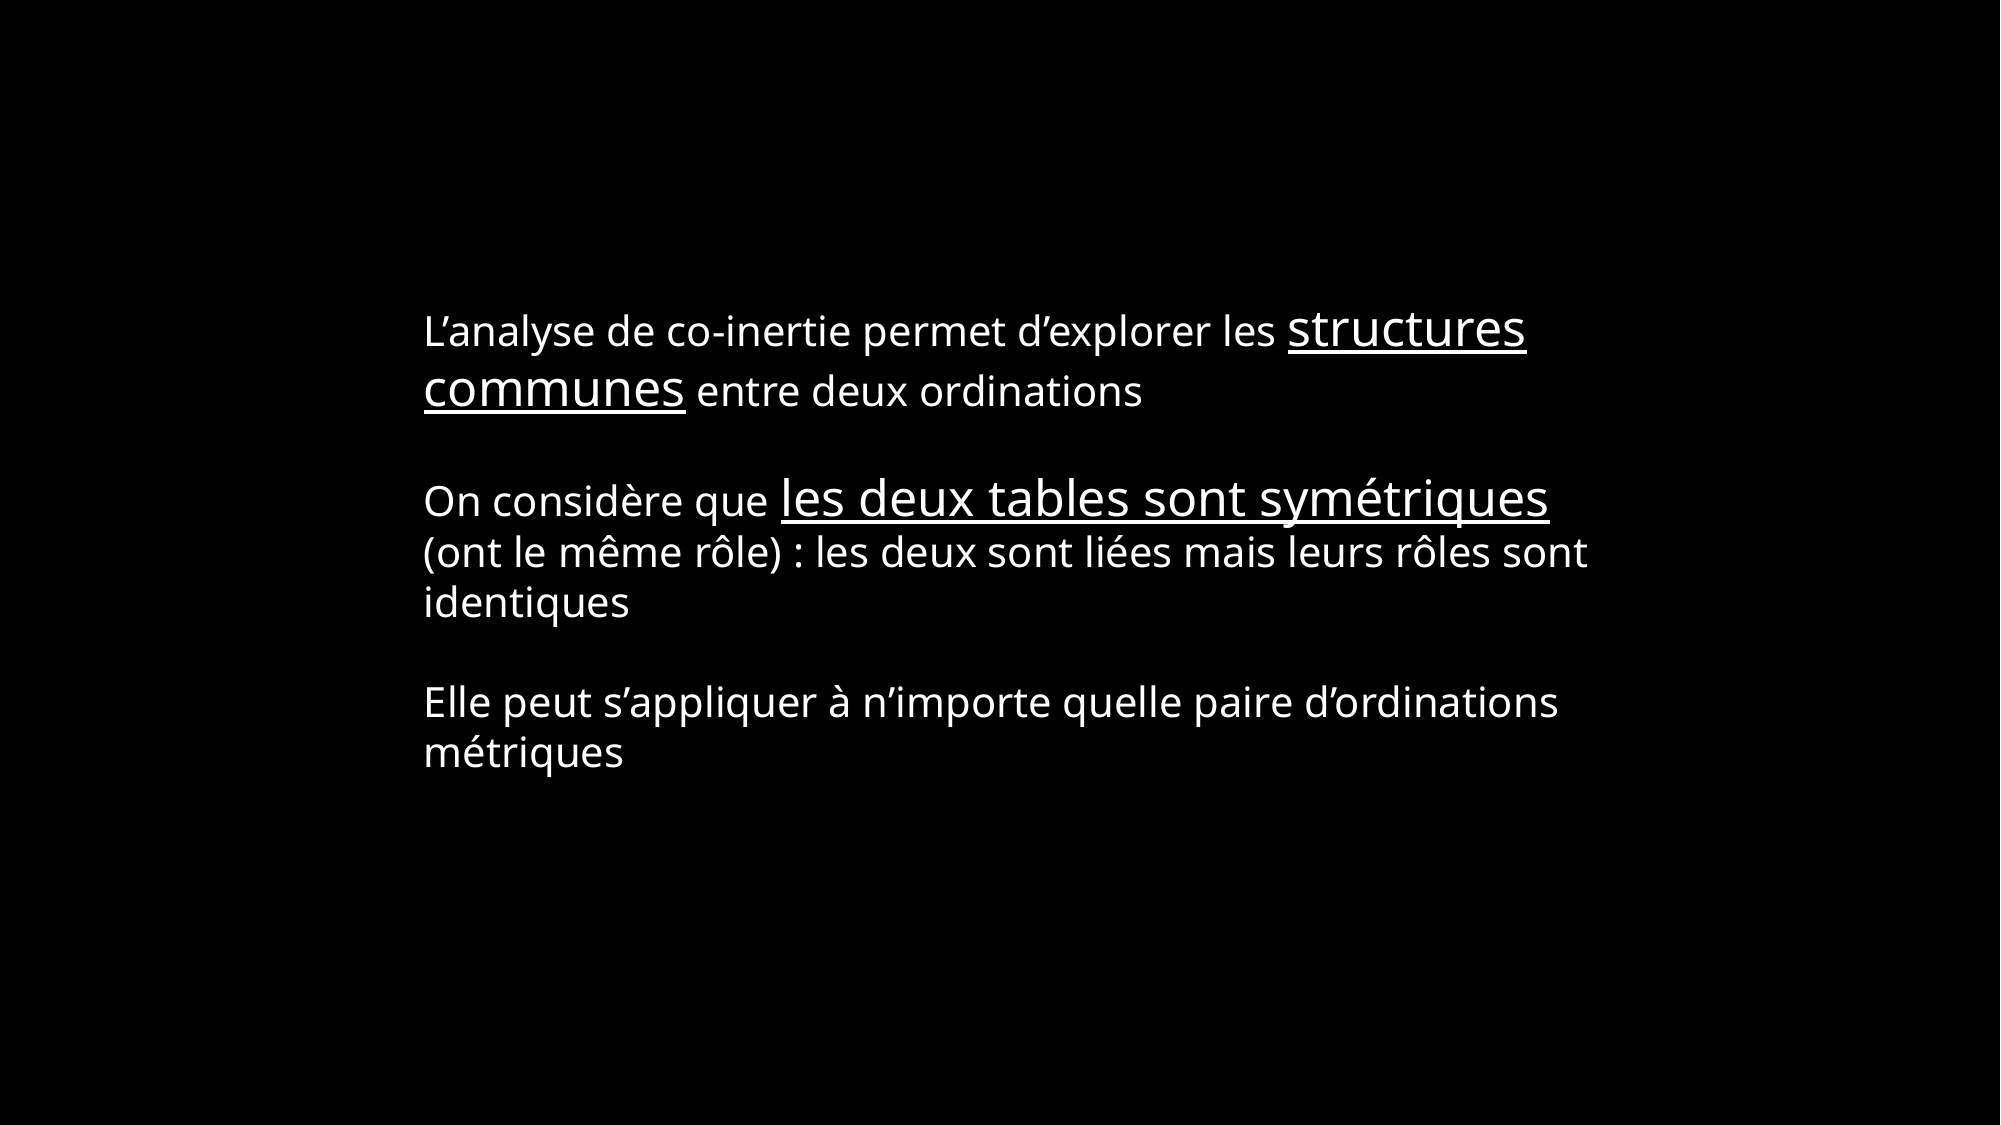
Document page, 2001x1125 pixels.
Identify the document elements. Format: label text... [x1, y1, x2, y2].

text_box L’analyse de co-inertie permet d’explorer les structures communes entre deux ordinations On considère que les deux tables sont symétriques (ont le même rôle) : les deux sont liées mais leurs rôles sont identiques Elle peut s’appliquer à n’importe quelle paire d’ordinations métriques [409, 288, 1631, 784]
